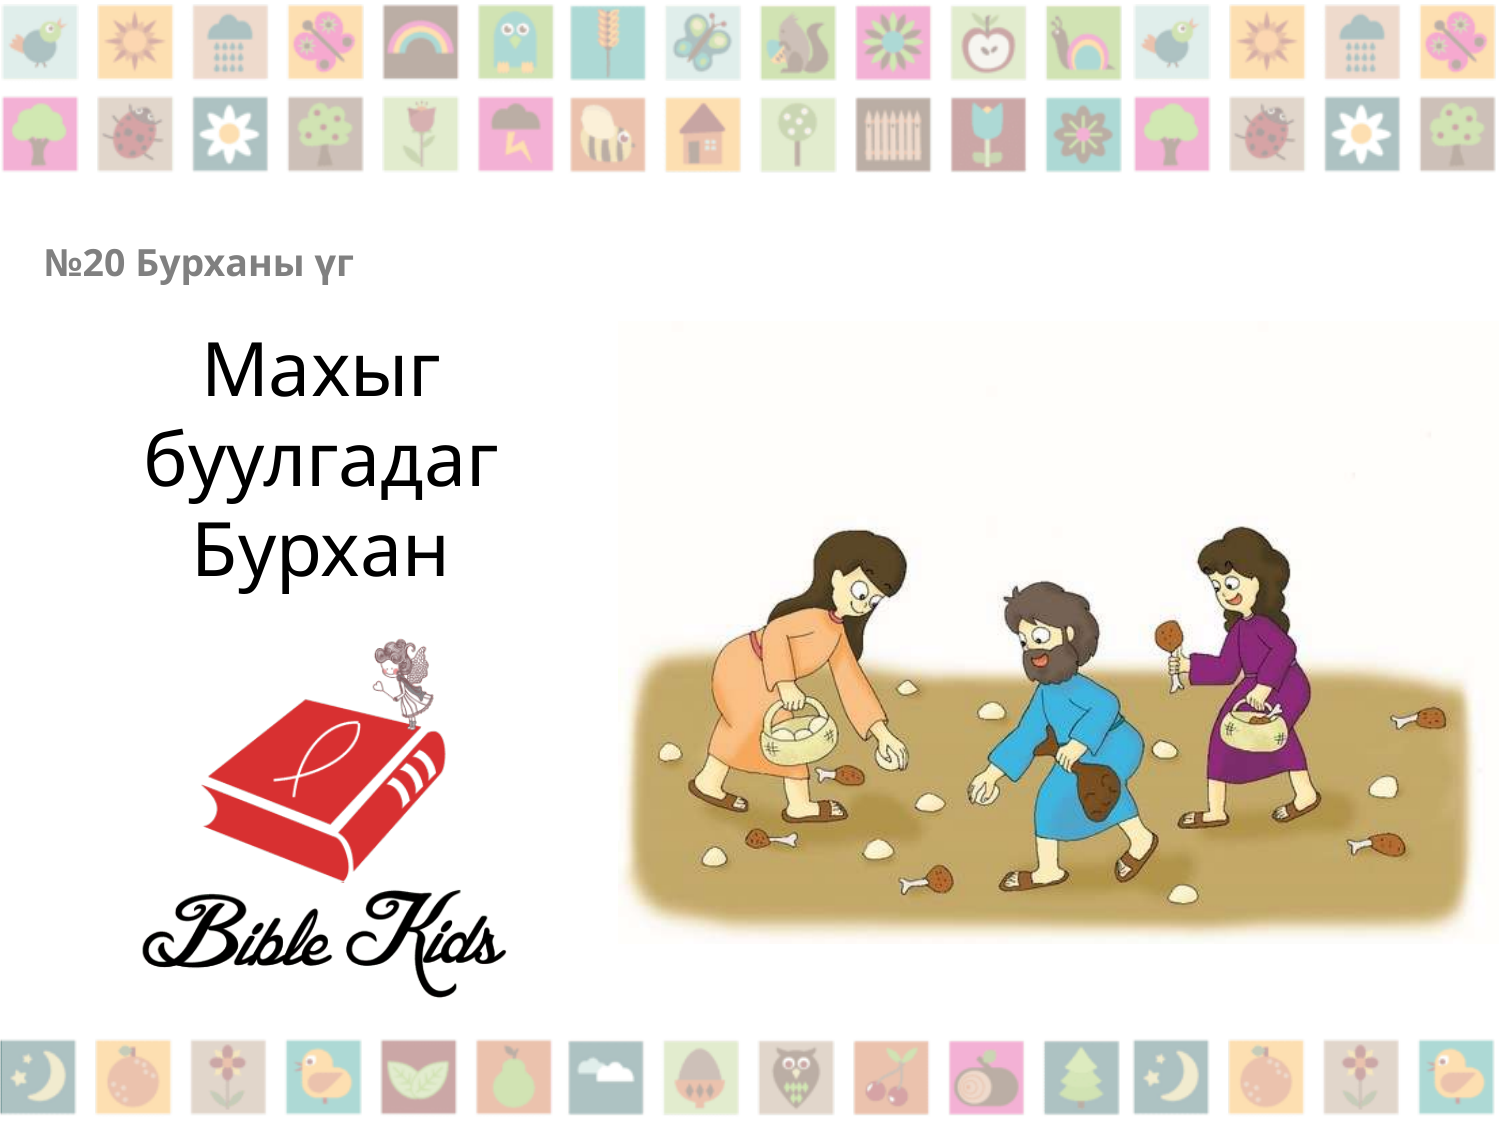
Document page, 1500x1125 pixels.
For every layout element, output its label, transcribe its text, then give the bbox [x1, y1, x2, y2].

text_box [0, 1028, 1500, 1118]
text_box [0, 3, 1500, 181]
picture [618, 321, 1500, 945]
text_box №20 Бурханы үг [29, 231, 514, 292]
text_box Махыг буулгадаг Бурхан [0, 314, 644, 600]
picture [117, 600, 544, 1027]
